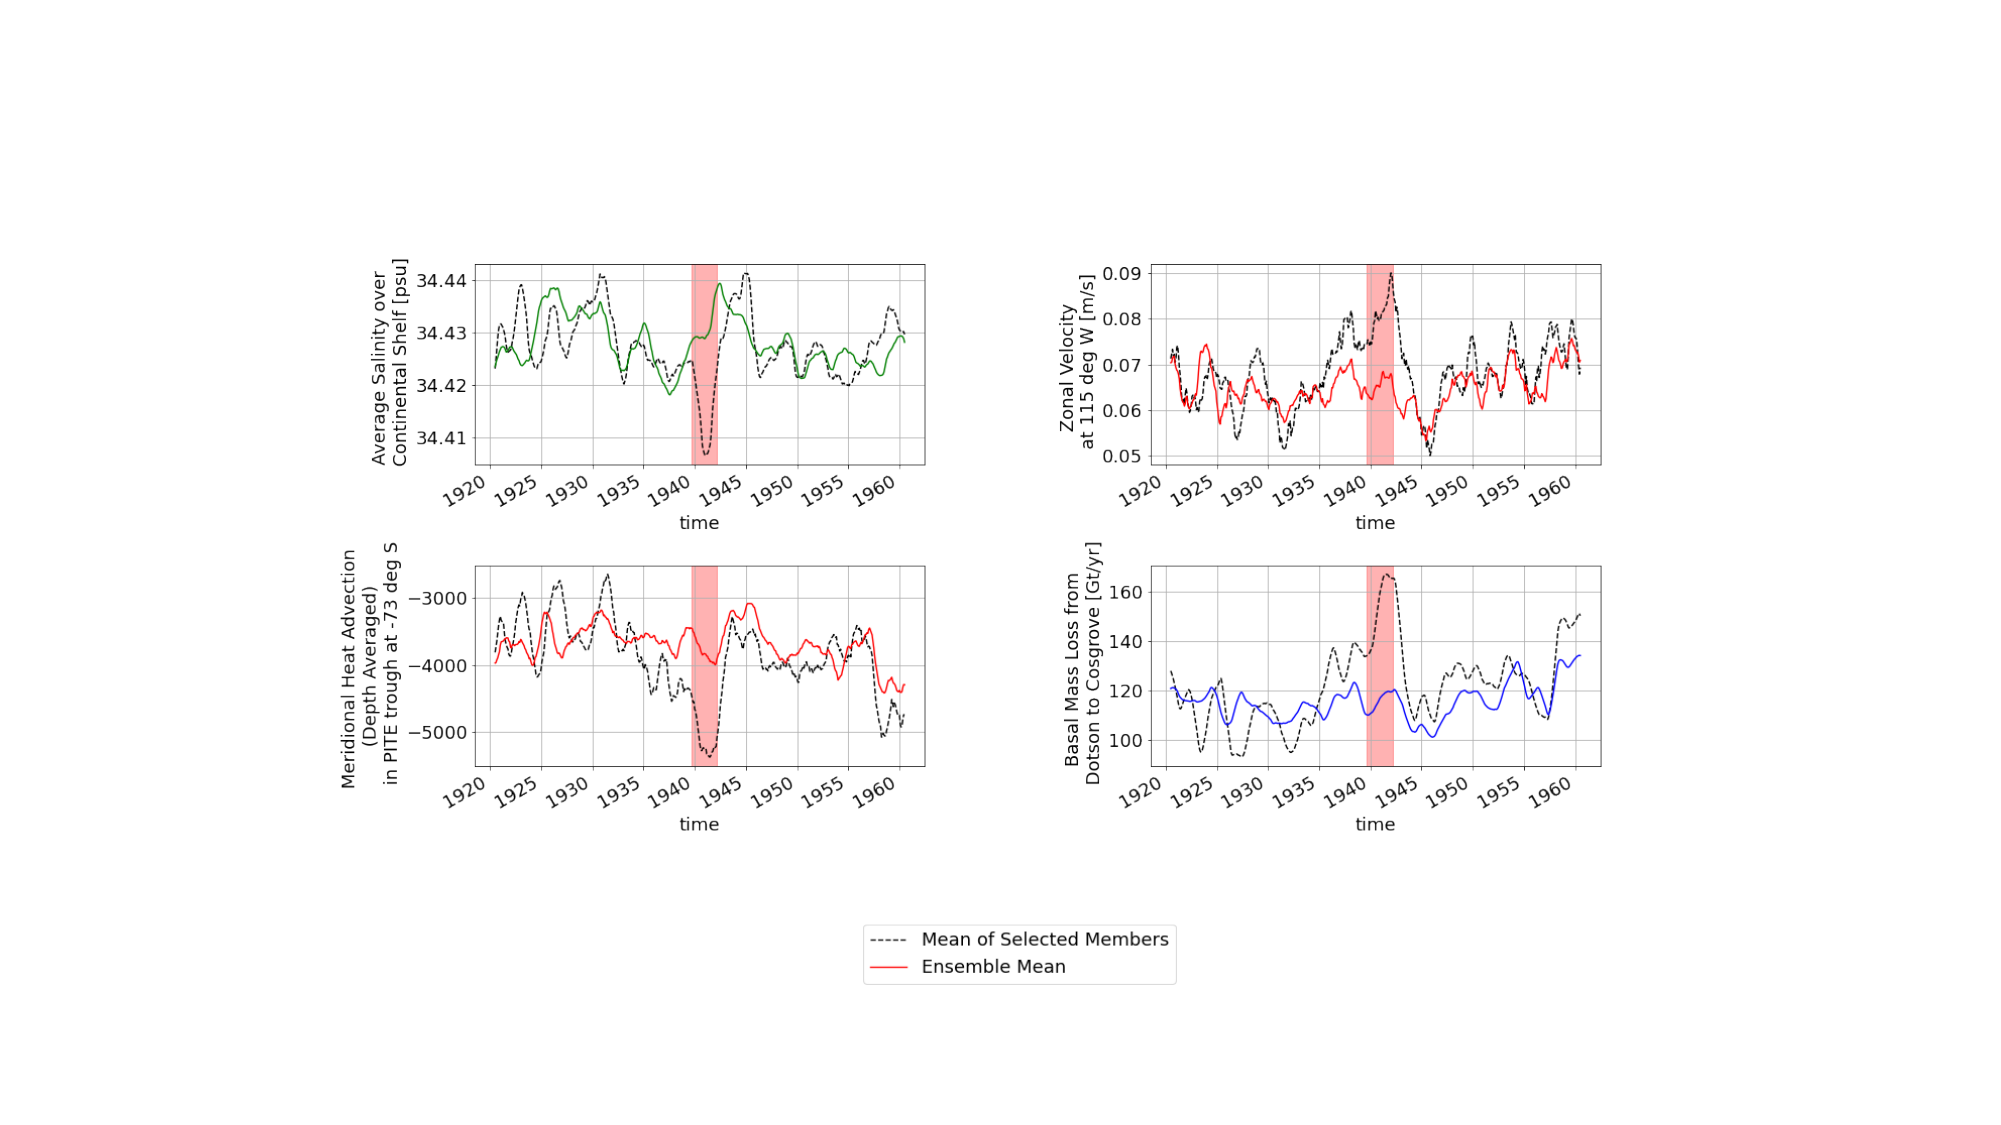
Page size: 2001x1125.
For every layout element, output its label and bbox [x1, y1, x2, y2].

picture [293, 240, 1746, 993]
